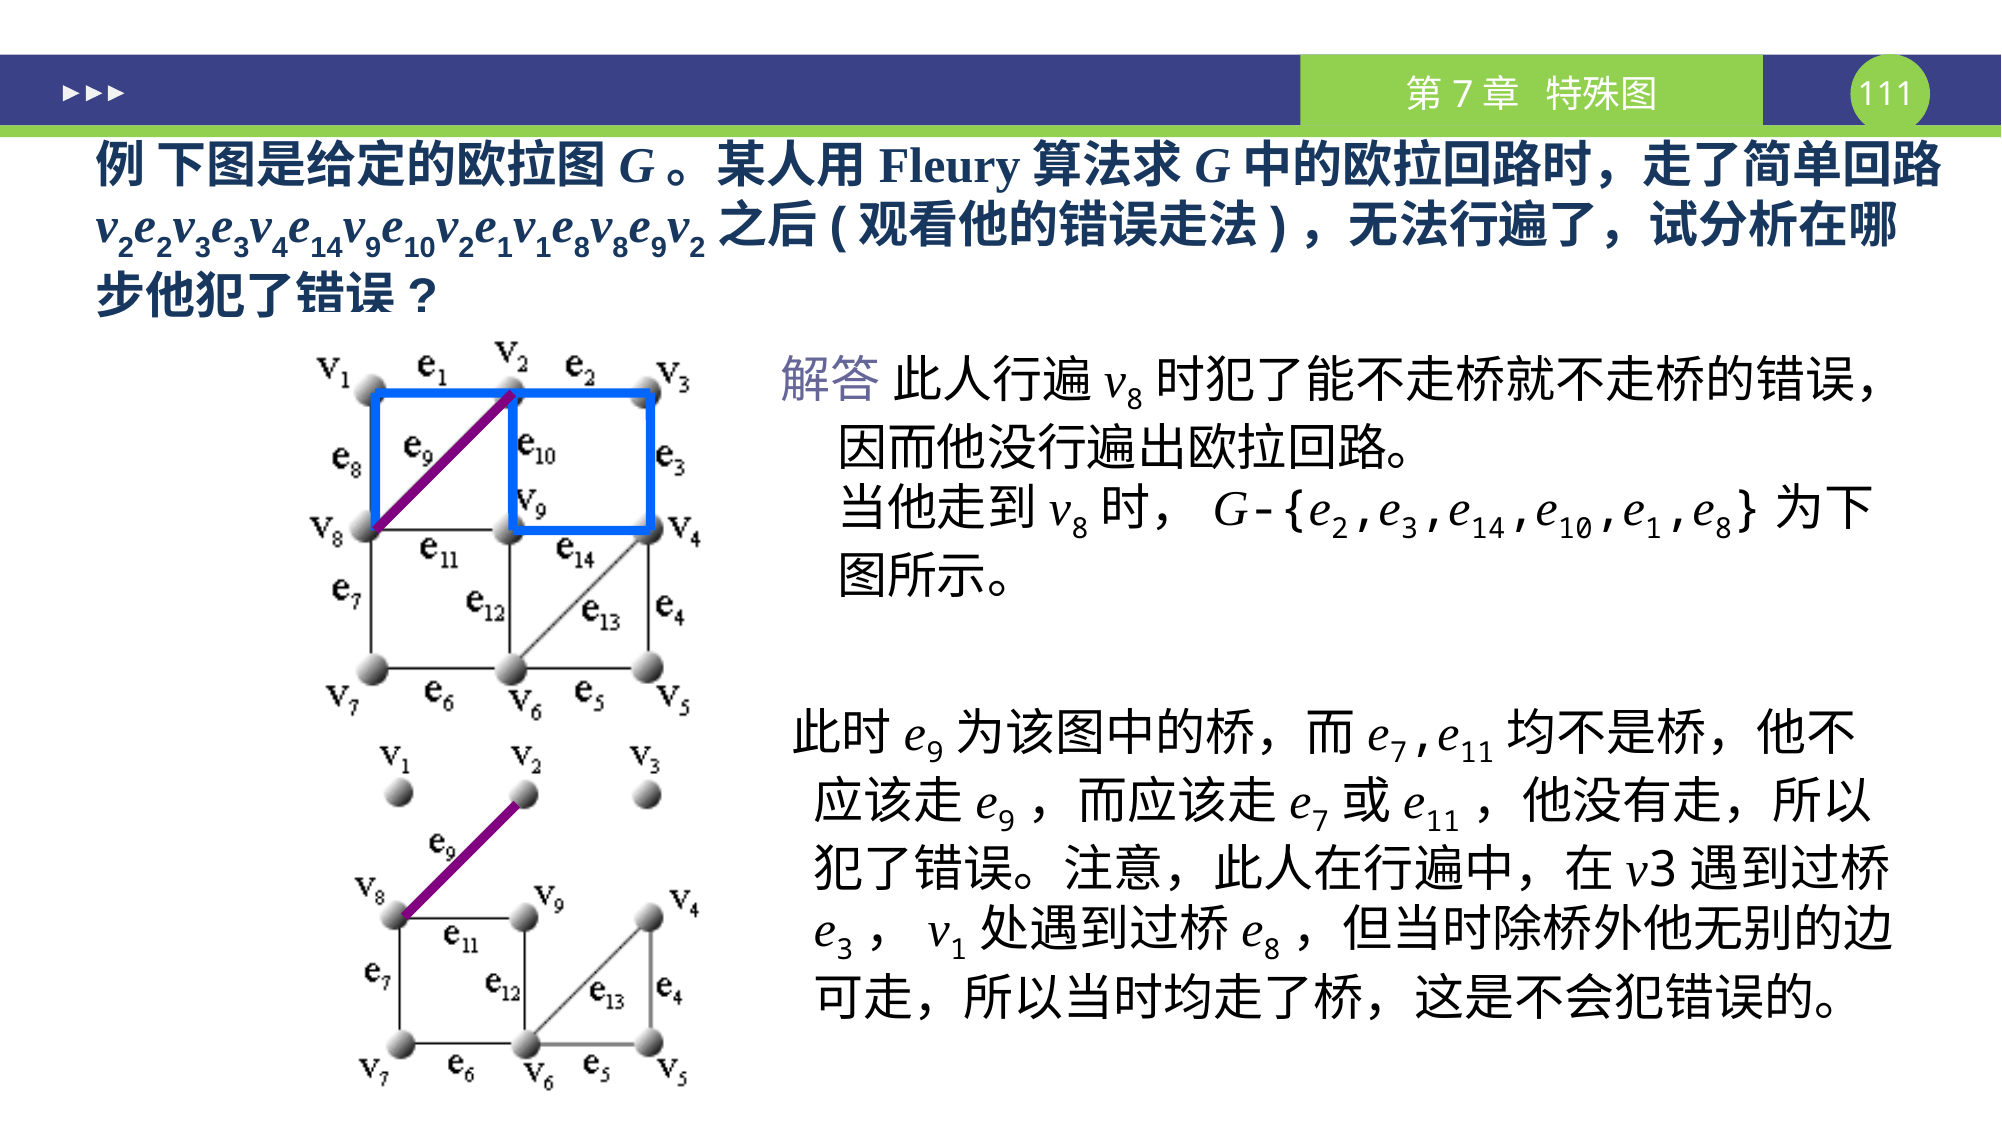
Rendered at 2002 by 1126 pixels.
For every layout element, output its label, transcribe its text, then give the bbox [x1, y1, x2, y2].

text_box 此时e9为该图中的桥，而e7,e11均不是桥，他不应该走e9，而应该走e7或e11，他没有走，所以犯了错误。注意，此人在行遍中，在v3遇到过桥e3，v1处遇到过桥e8，但当时除桥外他无别的边可走，所以当时均走了桥，这是不会犯错误的。 [748, 632, 1915, 1096]
picture [279, 312, 749, 1126]
title 例 下图是给定的欧拉图G。某人用Fleury算法求G中的欧拉回路时，走了简单回路v2e2v3e3v4e14v9e10v2e1v1e8v8e9v2之后(观看他的错误走法)，无法行遍了，试分析在哪步他犯了错误? [75, 64, 1966, 452]
text_box 解答 此人行遍v8时犯了能不走桥就不走桥的错误，因而他没行遍出欧拉回路。 当他走到v8时，G-{e2,e3,e14,e10,e1,e8}为下图所示。 [766, 339, 1915, 628]
